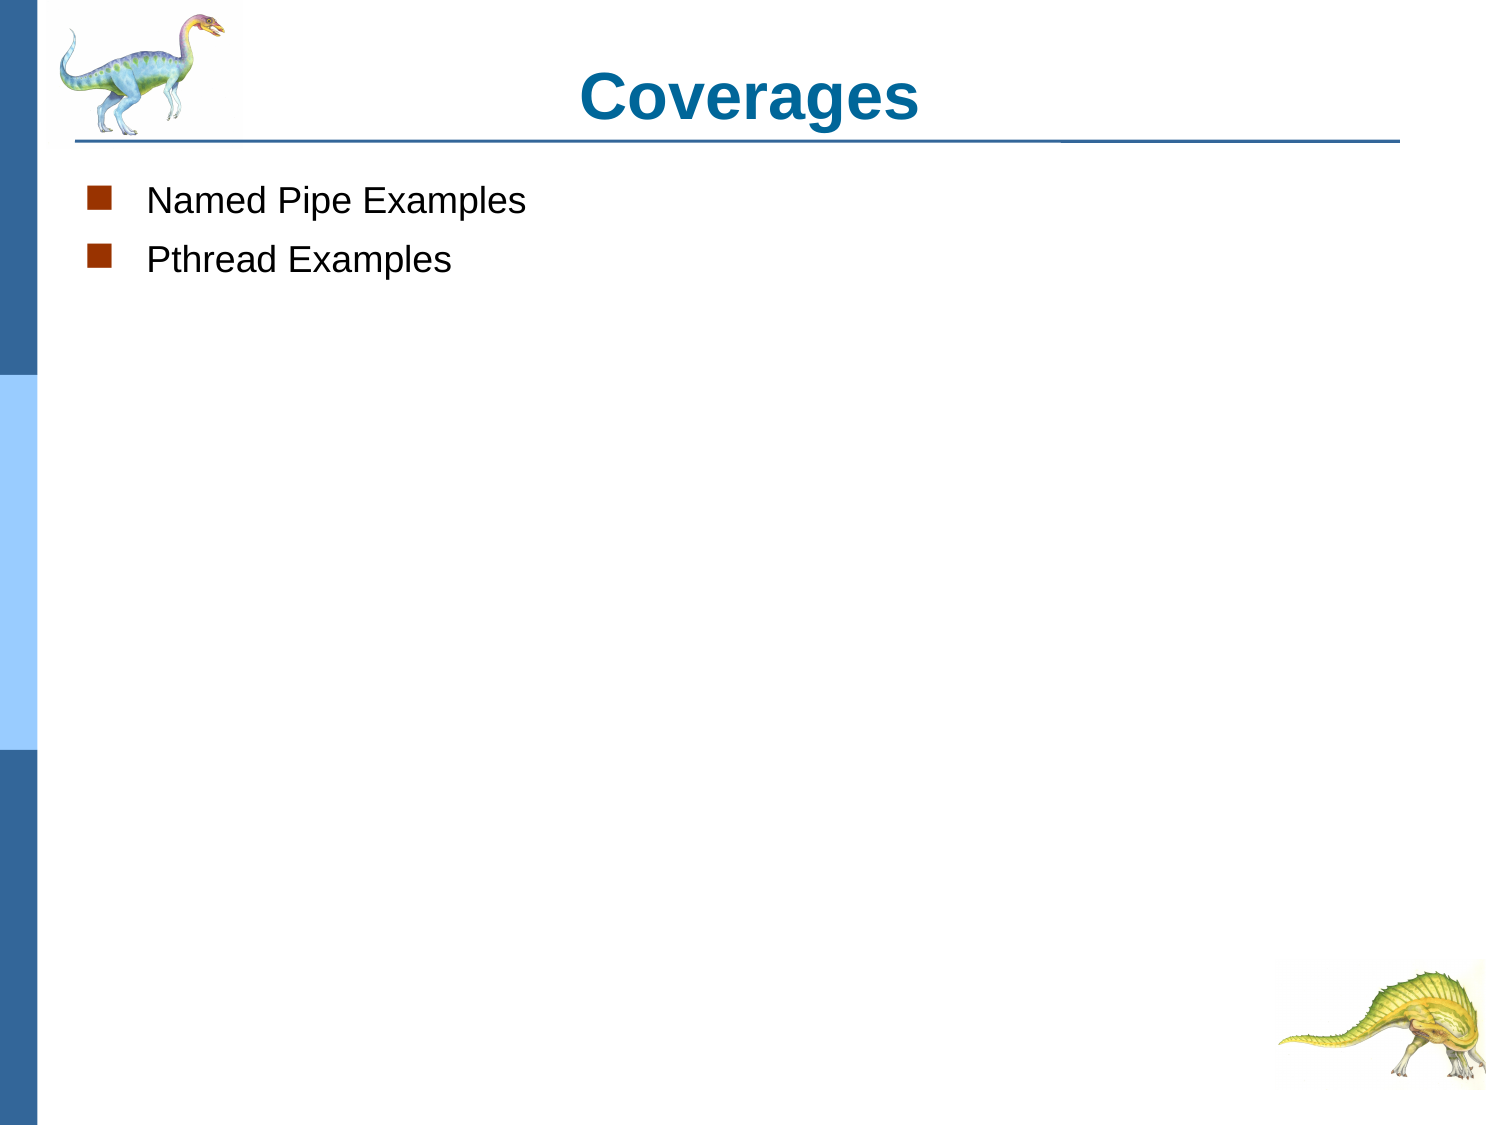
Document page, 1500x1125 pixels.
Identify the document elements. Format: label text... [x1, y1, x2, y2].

list Named Pipe Examples Pthread Examples [75, 169, 1374, 913]
picture [46, 0, 243, 149]
title Coverages [75, 45, 1425, 141]
picture [1275, 959, 1486, 1090]
